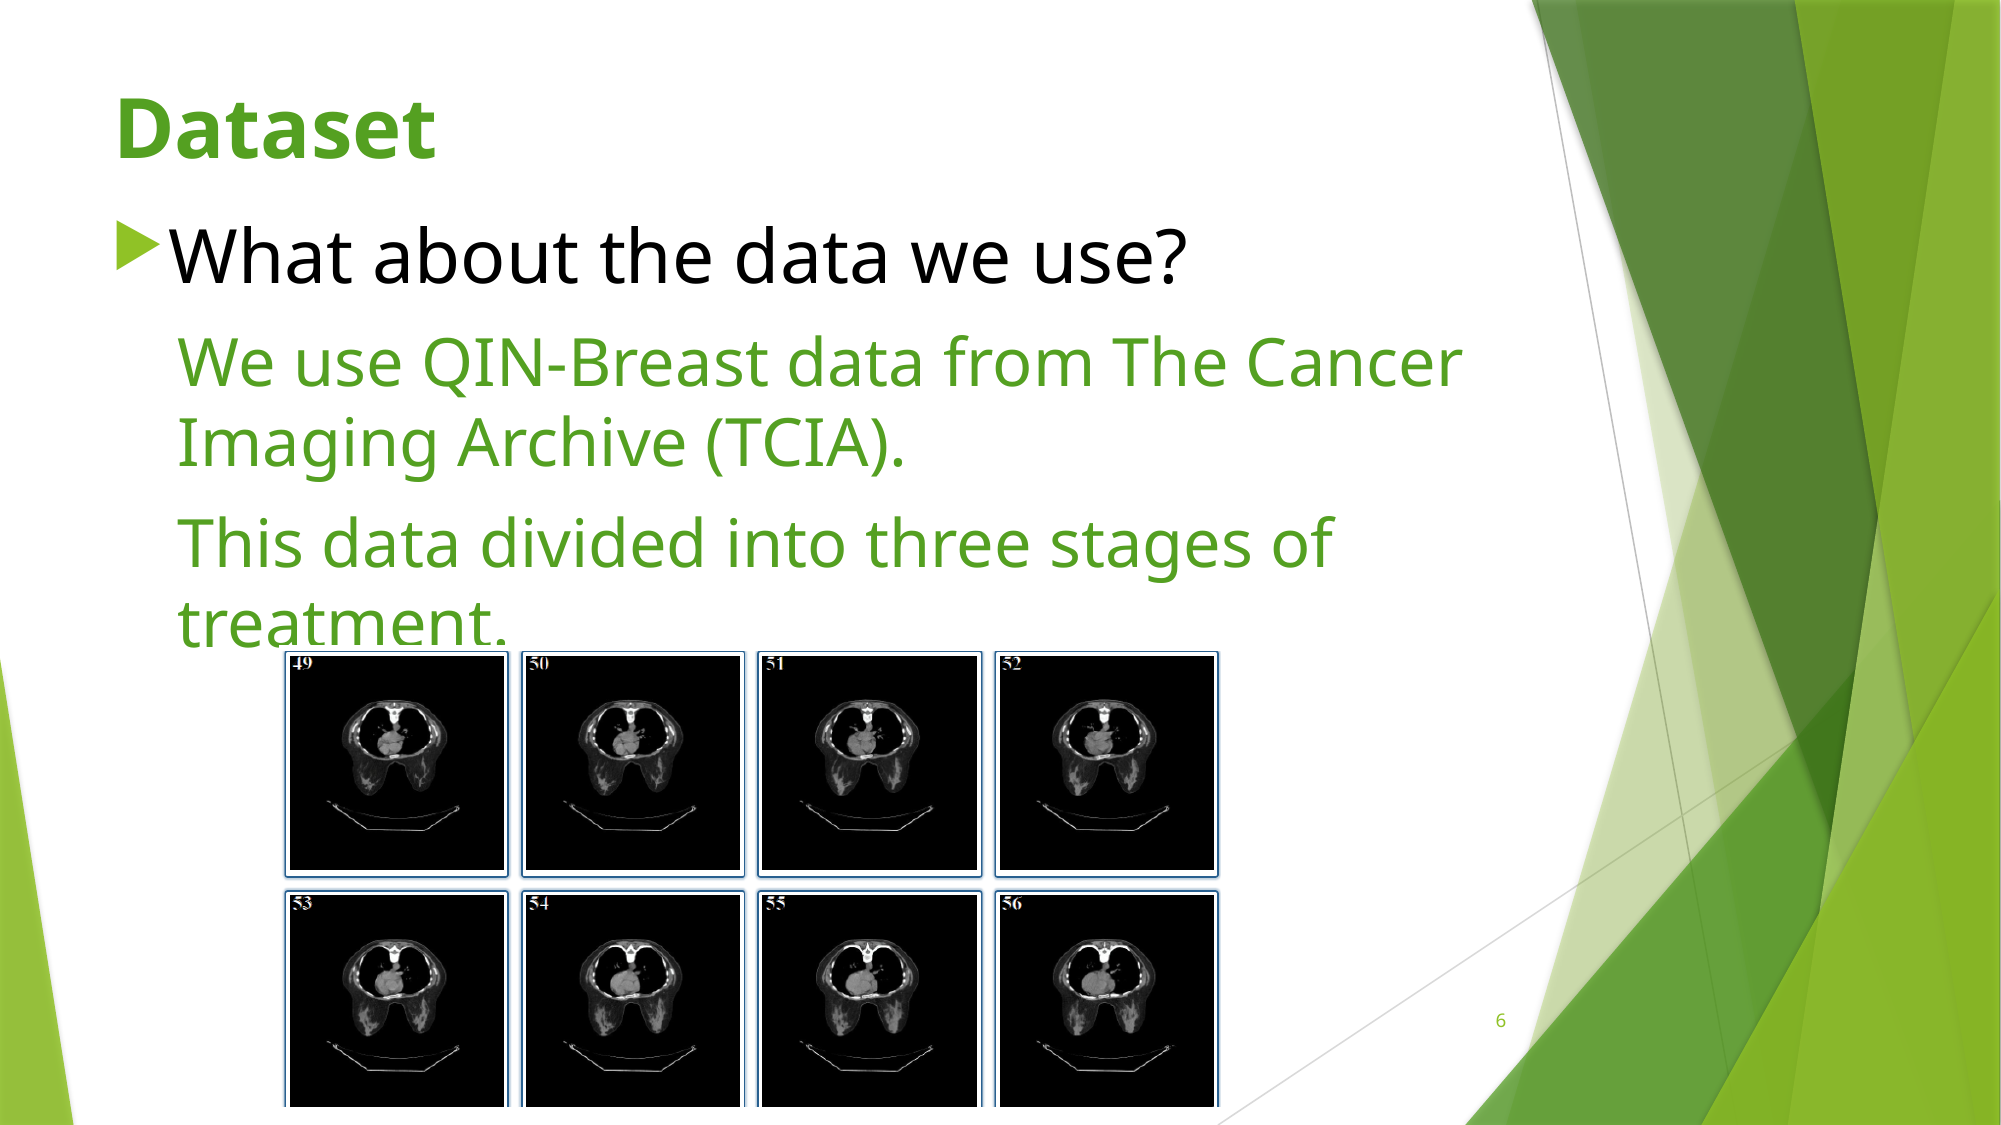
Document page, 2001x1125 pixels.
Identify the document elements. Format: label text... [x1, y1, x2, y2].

list What about the data we use? We use QIN-Breast data from The Cancer Imaging Archive (TCIA). This data divided into three stages of treatment. [96, 201, 1623, 1036]
slide_number 6 [1409, 991, 1522, 1051]
text_box Dataset [98, 67, 782, 183]
picture [279, 644, 1221, 1108]
